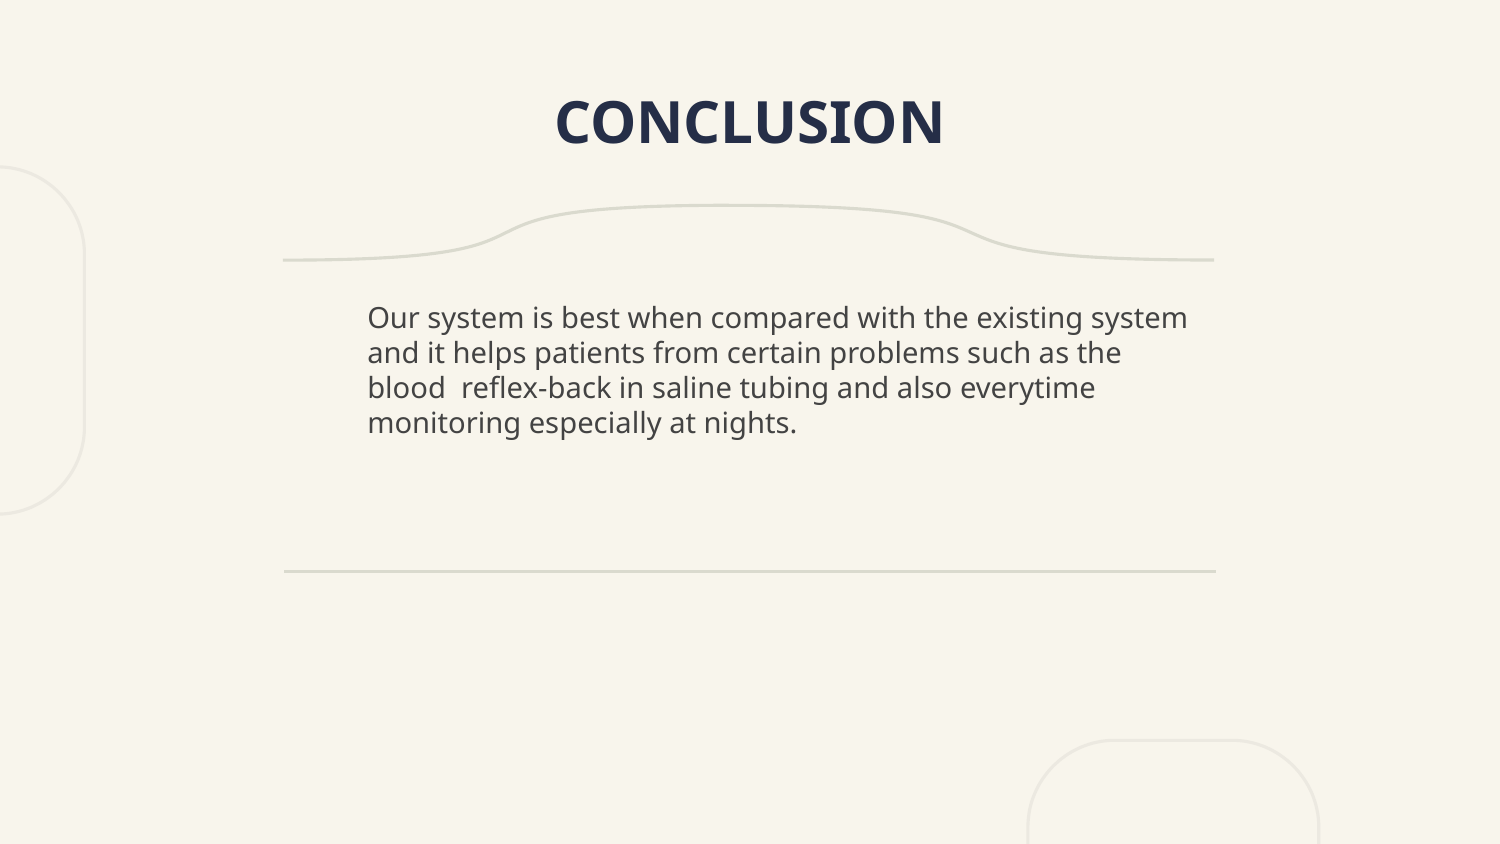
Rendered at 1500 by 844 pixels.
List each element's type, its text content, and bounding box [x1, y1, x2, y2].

list Our system is best when compared with the existing system and it helps patients from certain problems such as the blood reflex-back in saline tubing and also everytime monitoring especially at nights. [352, 284, 1215, 550]
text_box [282, 205, 1215, 261]
title CONCLUSION [118, 72, 1382, 167]
